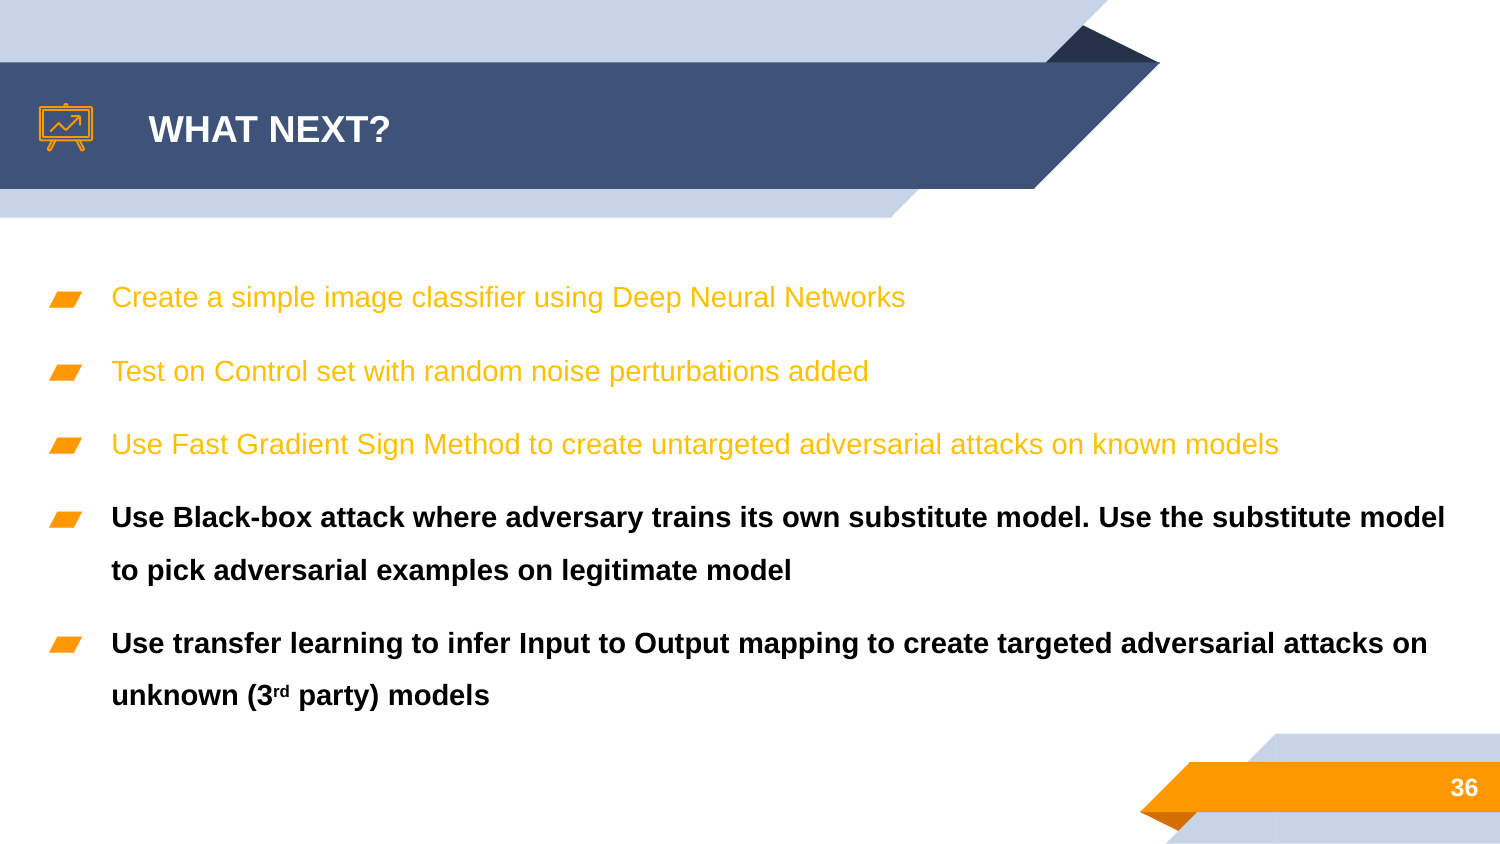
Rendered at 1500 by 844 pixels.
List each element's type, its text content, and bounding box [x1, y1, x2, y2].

title WHAT NEXT? [133, 64, 1165, 190]
text_box Create a simple image classifier using Deep Neural Networks Test on Control set with random noise perturbations added Use Fast Gradient Sign Method to create untargeted adversarial attacks on known models Use Black-box attack where adversary trains its own substitute model. Use the substitute model to pick adversarial examples on legitimate model Use transfer learning to infer Input to Output mapping to create targeted adversarial attacks on unknown (3rd party) models [21, 233, 1465, 813]
slide_number 36 [1465, 760, 1494, 813]
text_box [39, 103, 93, 151]
